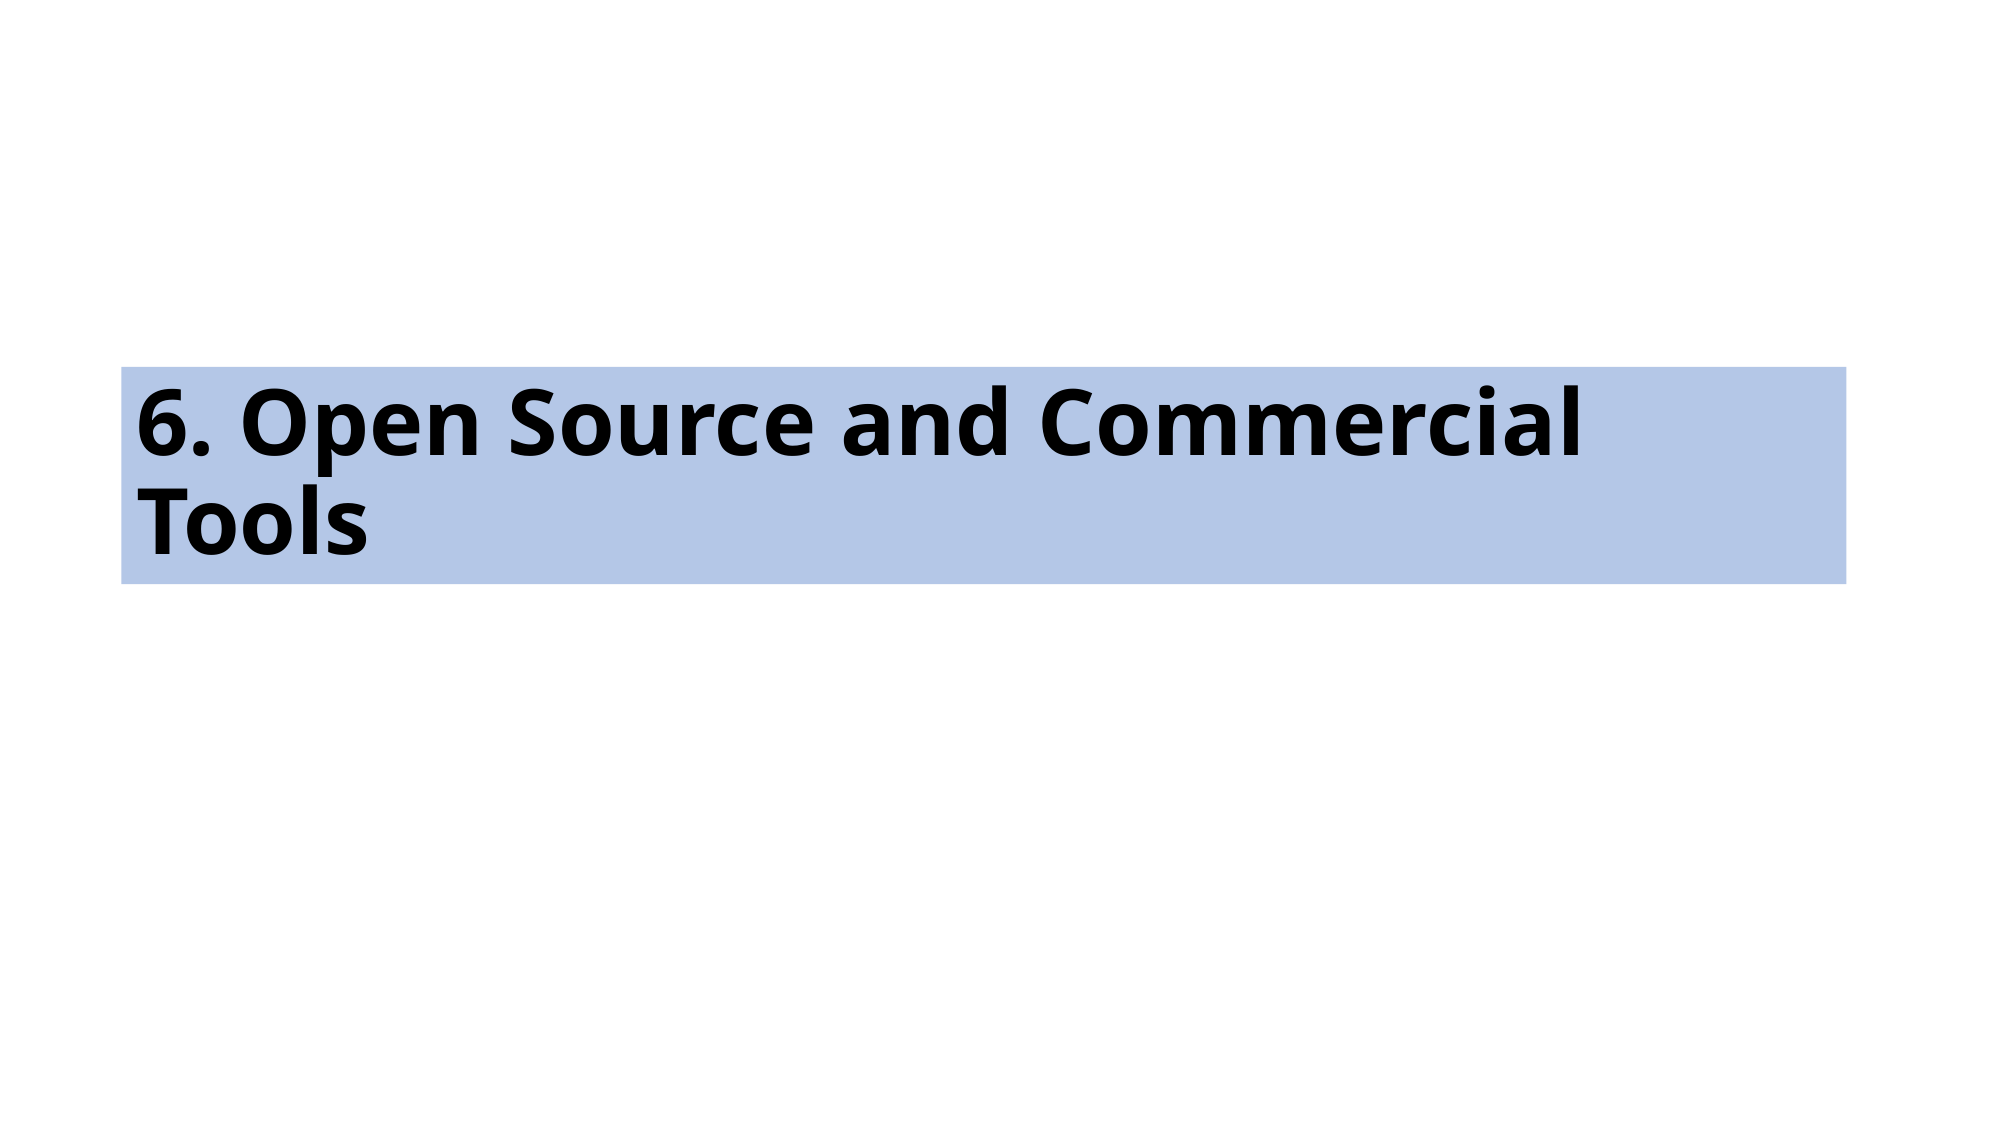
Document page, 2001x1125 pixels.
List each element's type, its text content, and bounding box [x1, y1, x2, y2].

title 6. Open Source and Commercial Tools [121, 366, 1847, 585]
